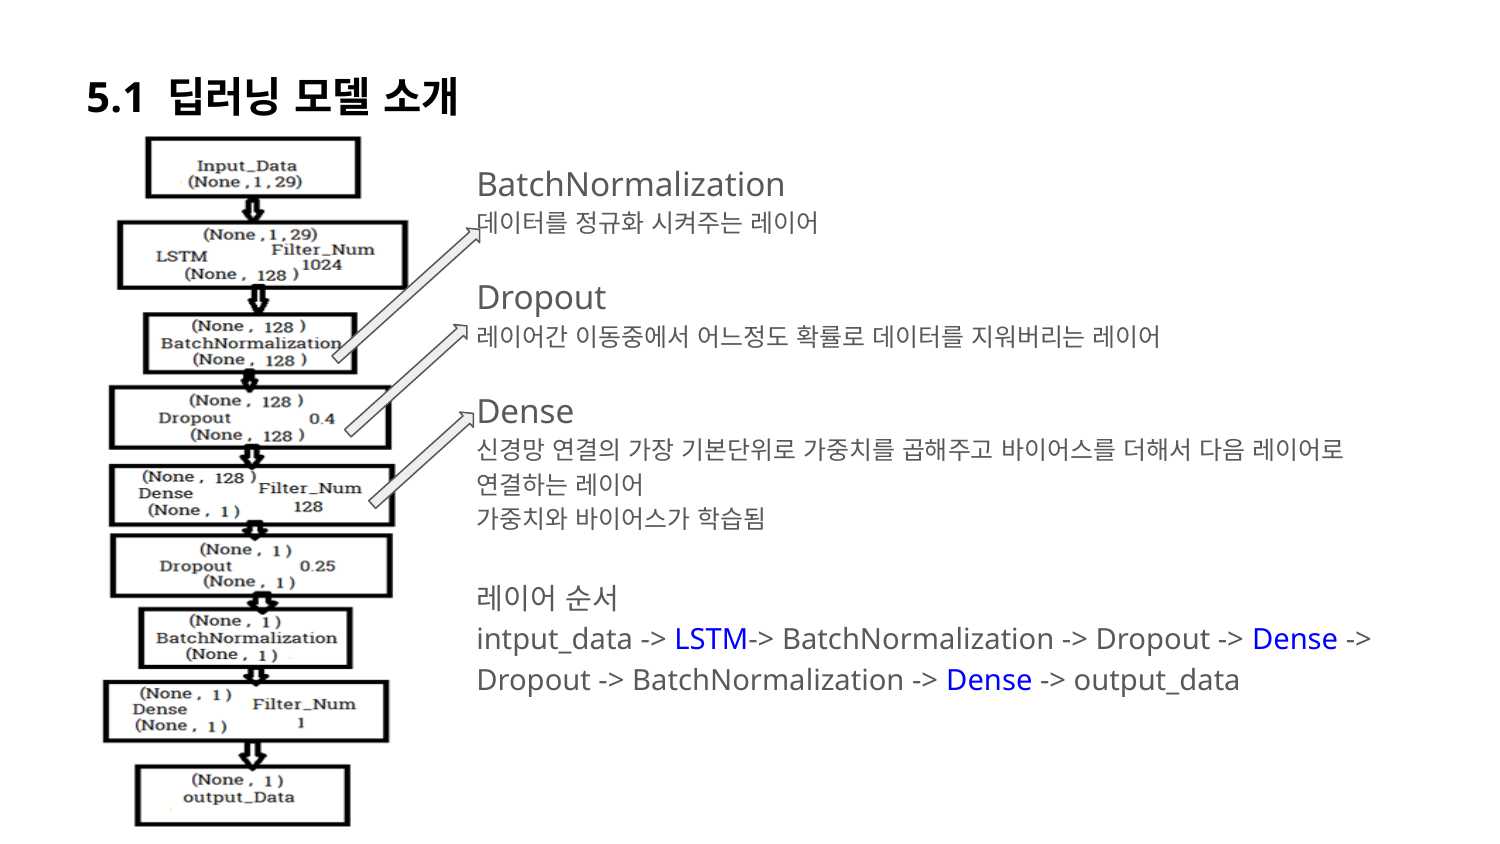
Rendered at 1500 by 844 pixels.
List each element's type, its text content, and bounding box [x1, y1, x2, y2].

text_box [432, 324, 467, 364]
text_box [432, 228, 480, 279]
list BatchNormalization 데이터를 정규화 시켜주는 레이어 Dropout 레이어간 이동중에서 어느정도 확률로 데이터를 지워버리는 레이어 Dense 신경망 연결의 가장 기본단위로 가중치를 곱해주고 바이어스를 더해서 다음 레이어로 연결하는 레이어 가중치와 바이어스가 학습됨 [461, 142, 1436, 568]
text_box [432, 412, 474, 458]
title 5.1 딥러닝 모델 소개 [71, 56, 1475, 132]
picture [87, 124, 428, 844]
list 레이어 순서 intput_data -> LSTM-> BatchNormalization -> Dropout -> Dense -> Dropout -> BatchNormalization -> Dense -> output_data [461, 560, 1444, 683]
